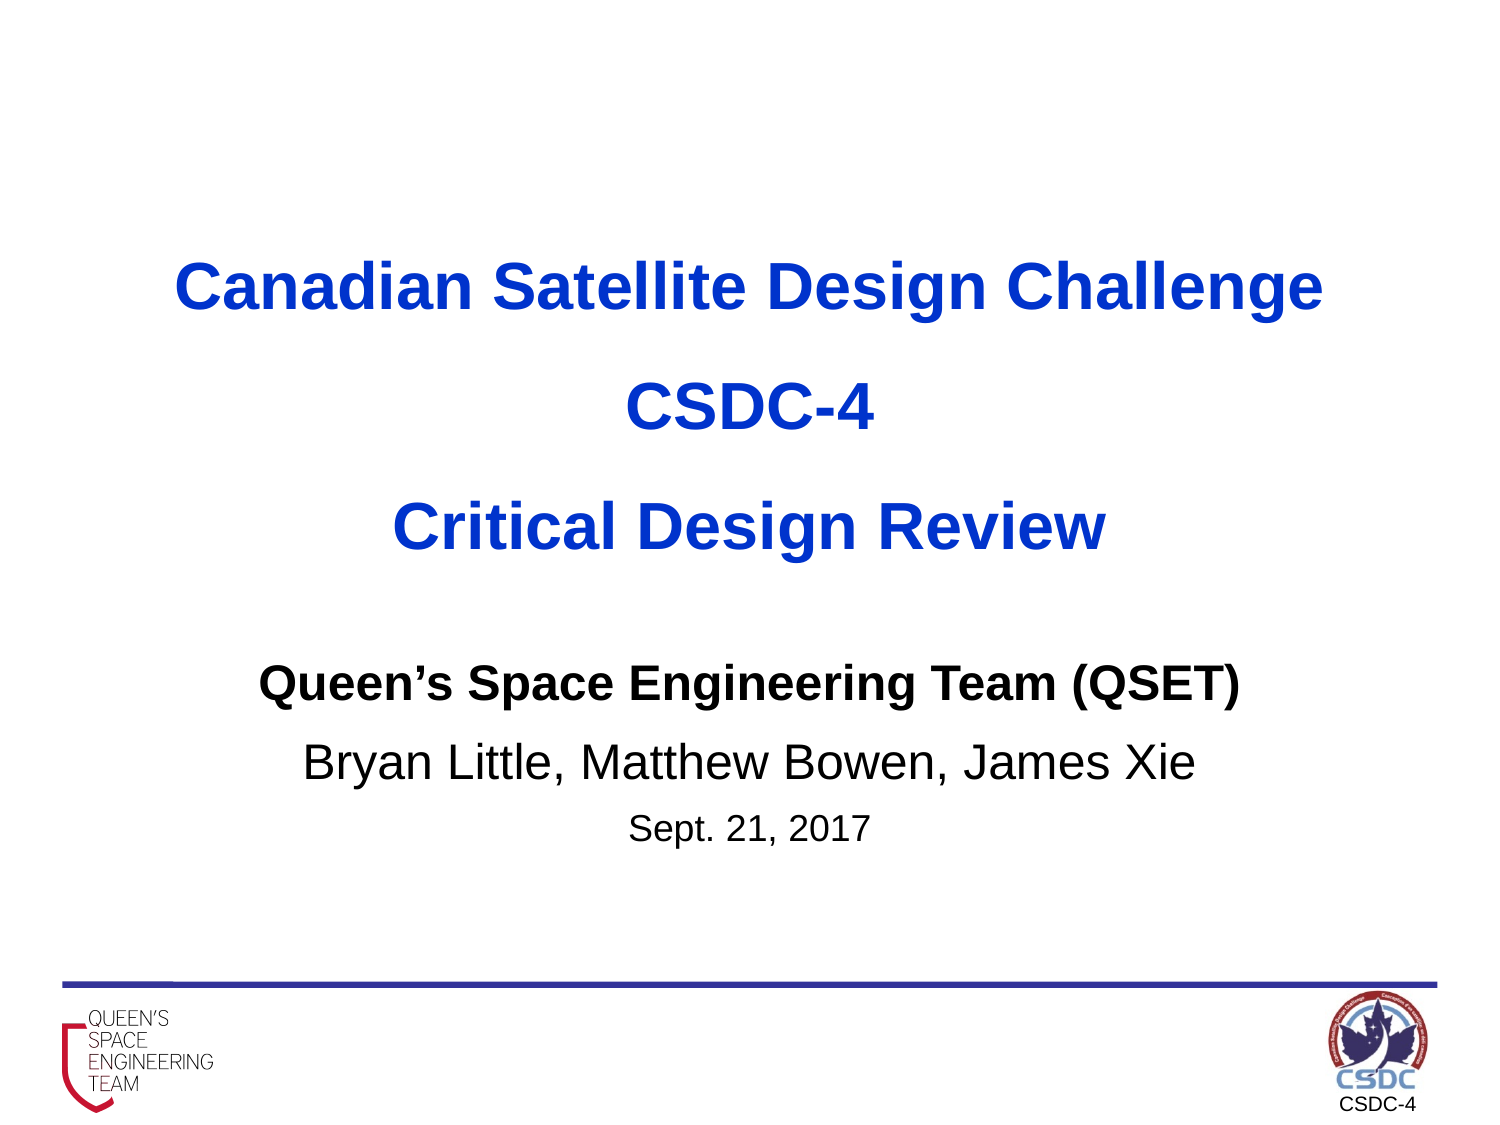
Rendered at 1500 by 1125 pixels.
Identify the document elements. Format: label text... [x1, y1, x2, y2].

title Canadian Satellite Design Challenge CSDC-4 Critical Design Review [112, 174, 1388, 591]
picture [1325, 988, 1430, 1093]
picture [62, 1007, 214, 1113]
subtitle Queen’s Space Engineering Team (QSET) Bryan Little, Matthew Bowen, James Xie Sept. 21, 2017 [225, 650, 1275, 875]
